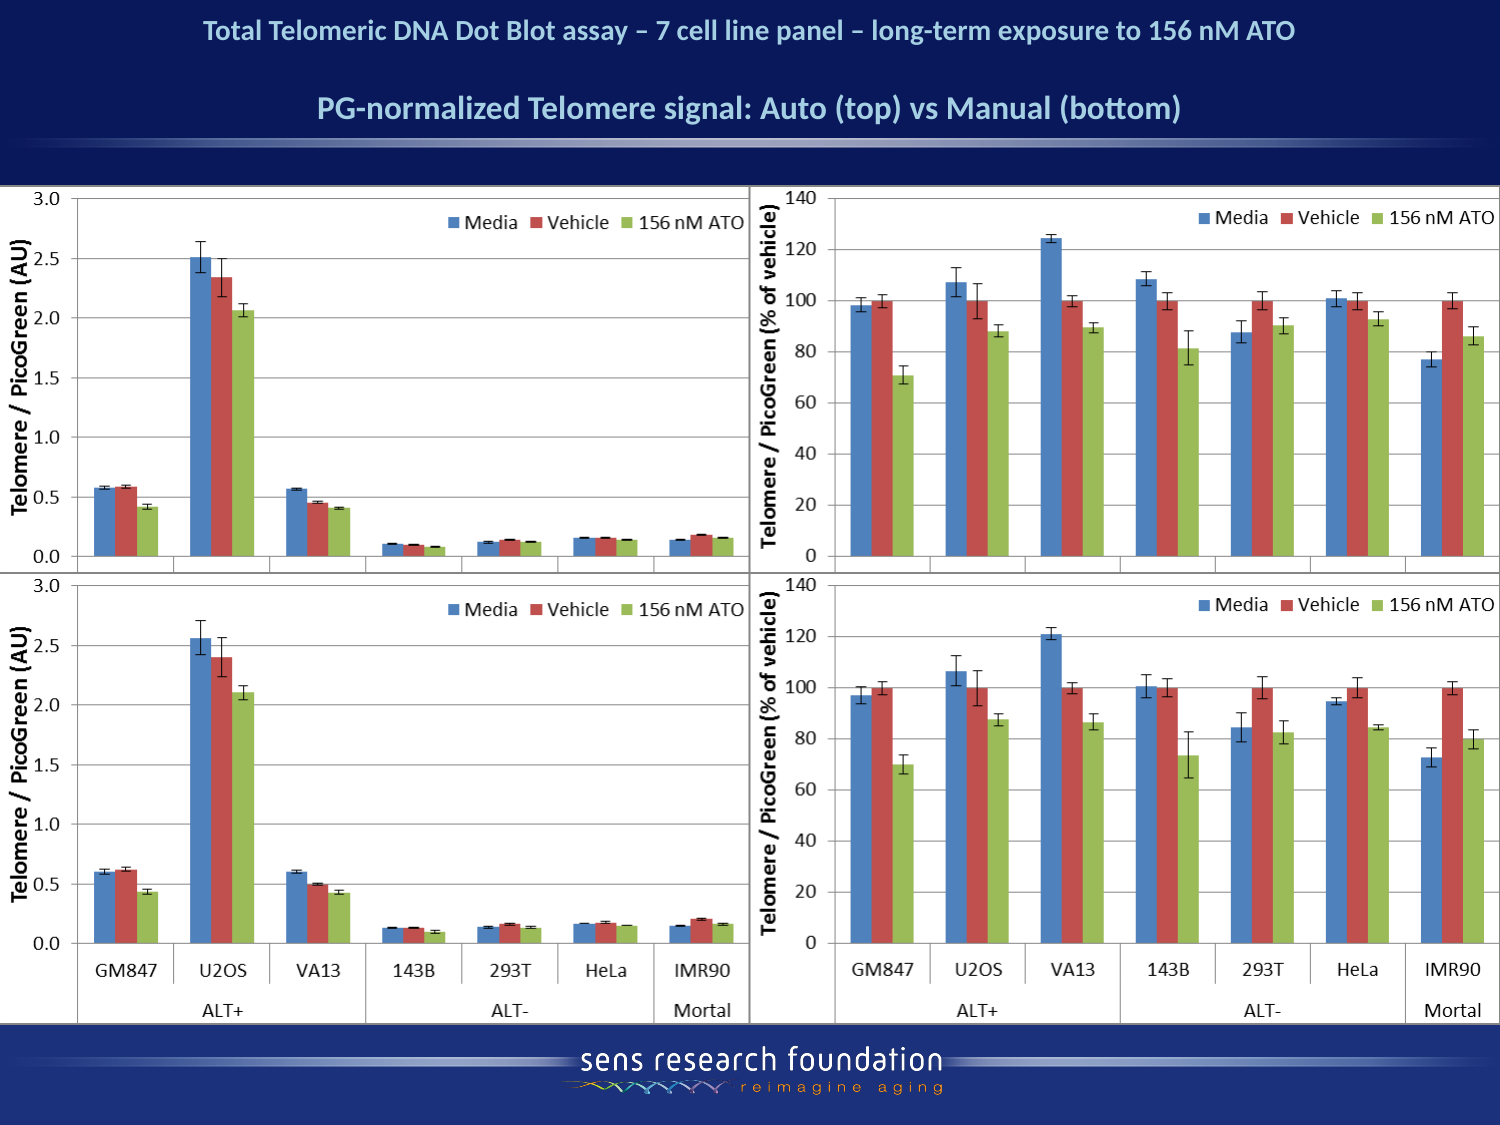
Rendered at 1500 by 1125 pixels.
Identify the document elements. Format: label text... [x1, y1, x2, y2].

title Total Telomeric DNA Dot Blot assay – 7 cell line panel – long-term exposure to 156 nM ATO PG-normalized Telomere signal: Auto (top) vs Manual (bottom) [0, 0, 1500, 136]
picture [0, 137, 1500, 1123]
